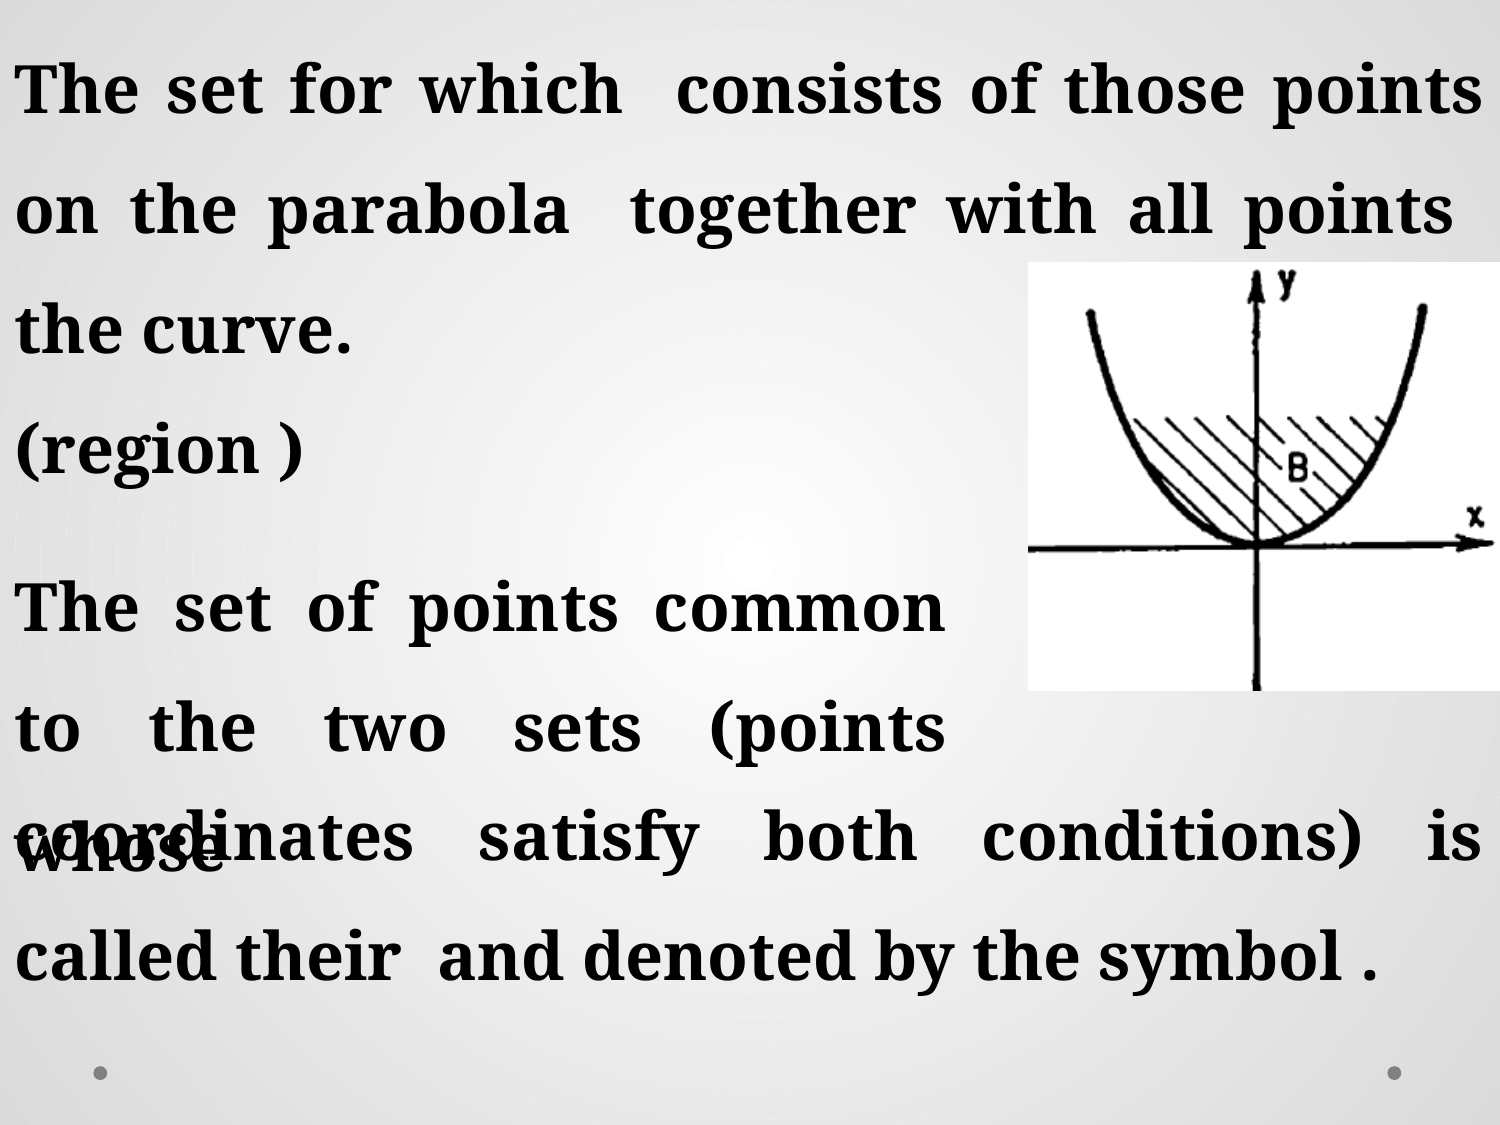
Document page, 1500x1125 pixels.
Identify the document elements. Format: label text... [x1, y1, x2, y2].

picture [1027, 261, 1500, 691]
text_box The set of points common to the two sets (points whose [0, 517, 963, 893]
